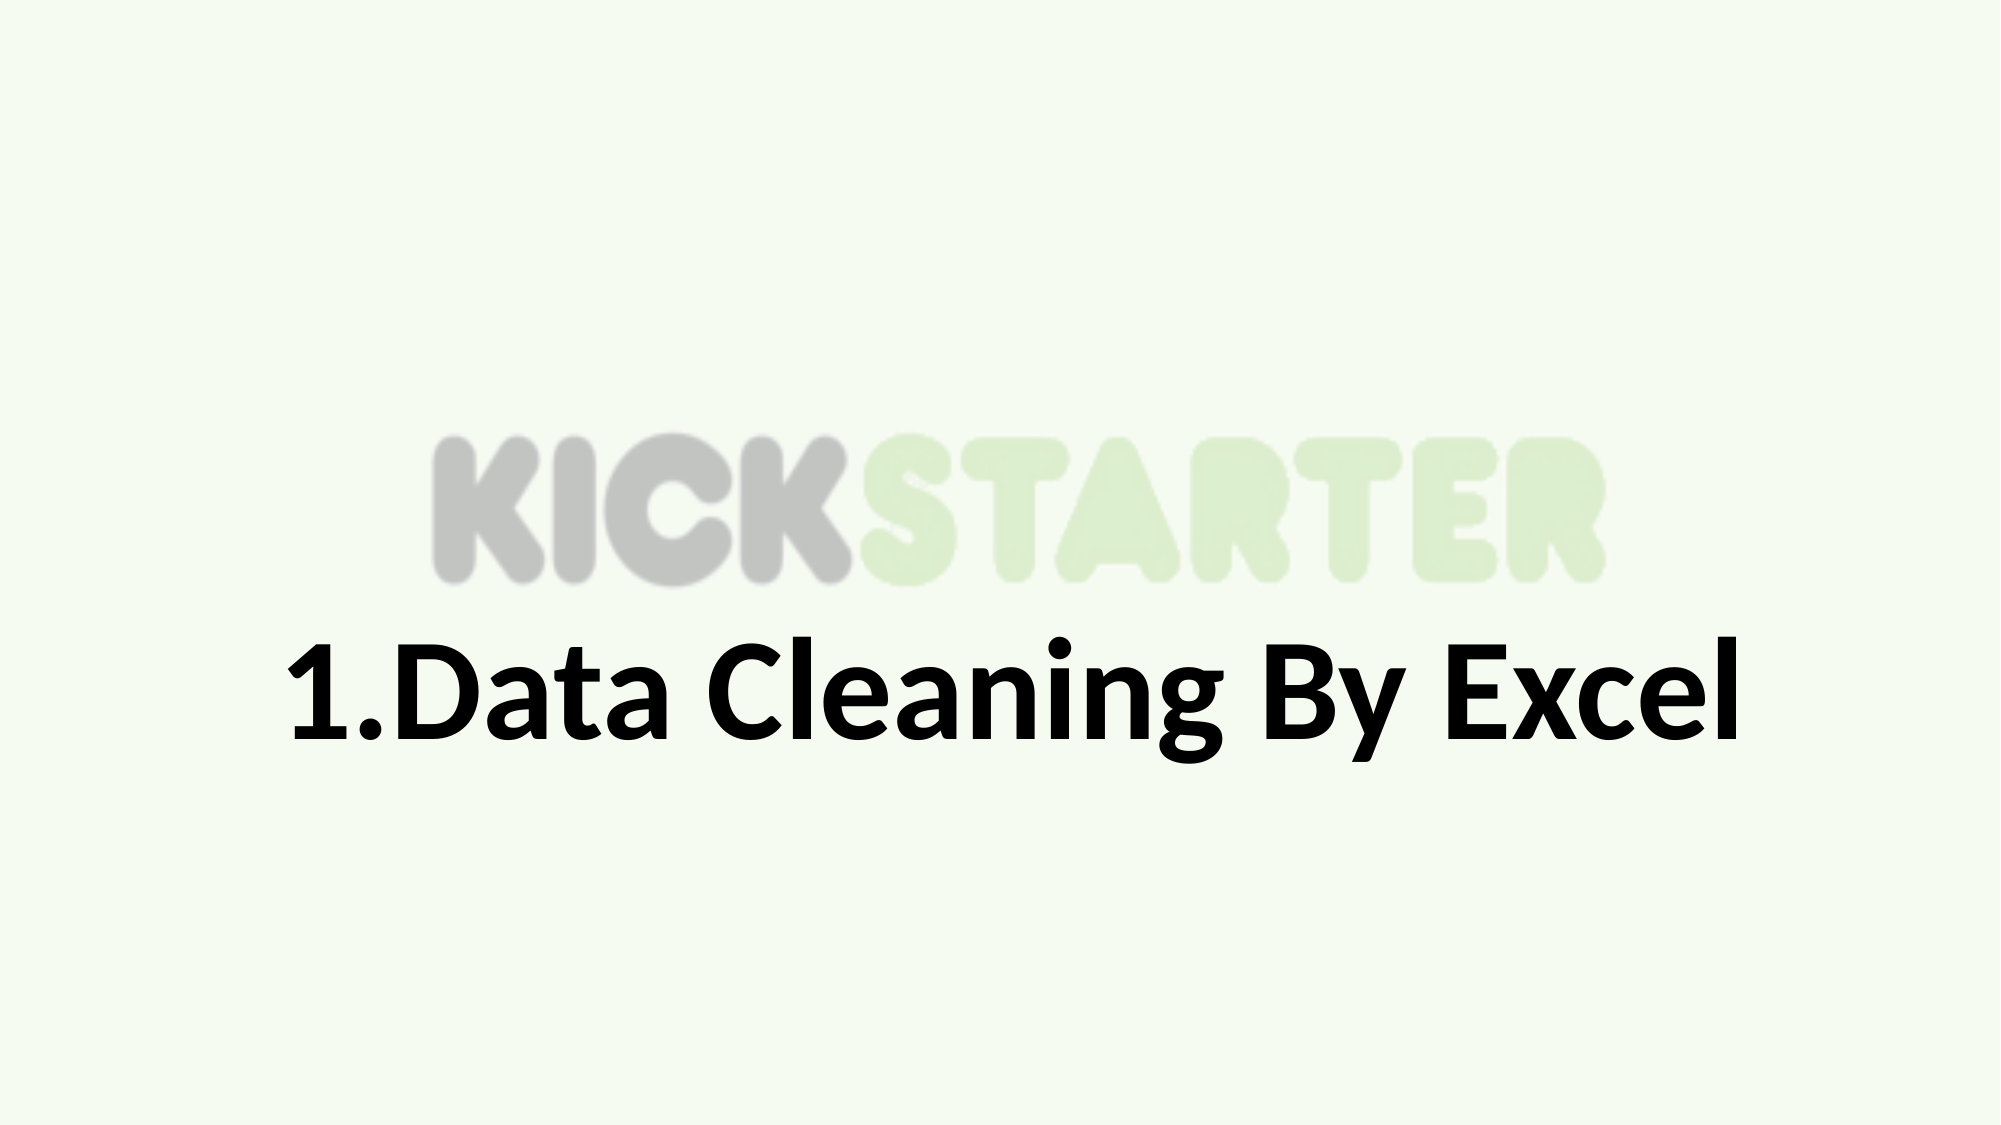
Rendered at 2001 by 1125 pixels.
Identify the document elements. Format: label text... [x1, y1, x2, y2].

text_box 1.Data Cleaning By Excel [263, 586, 1779, 776]
